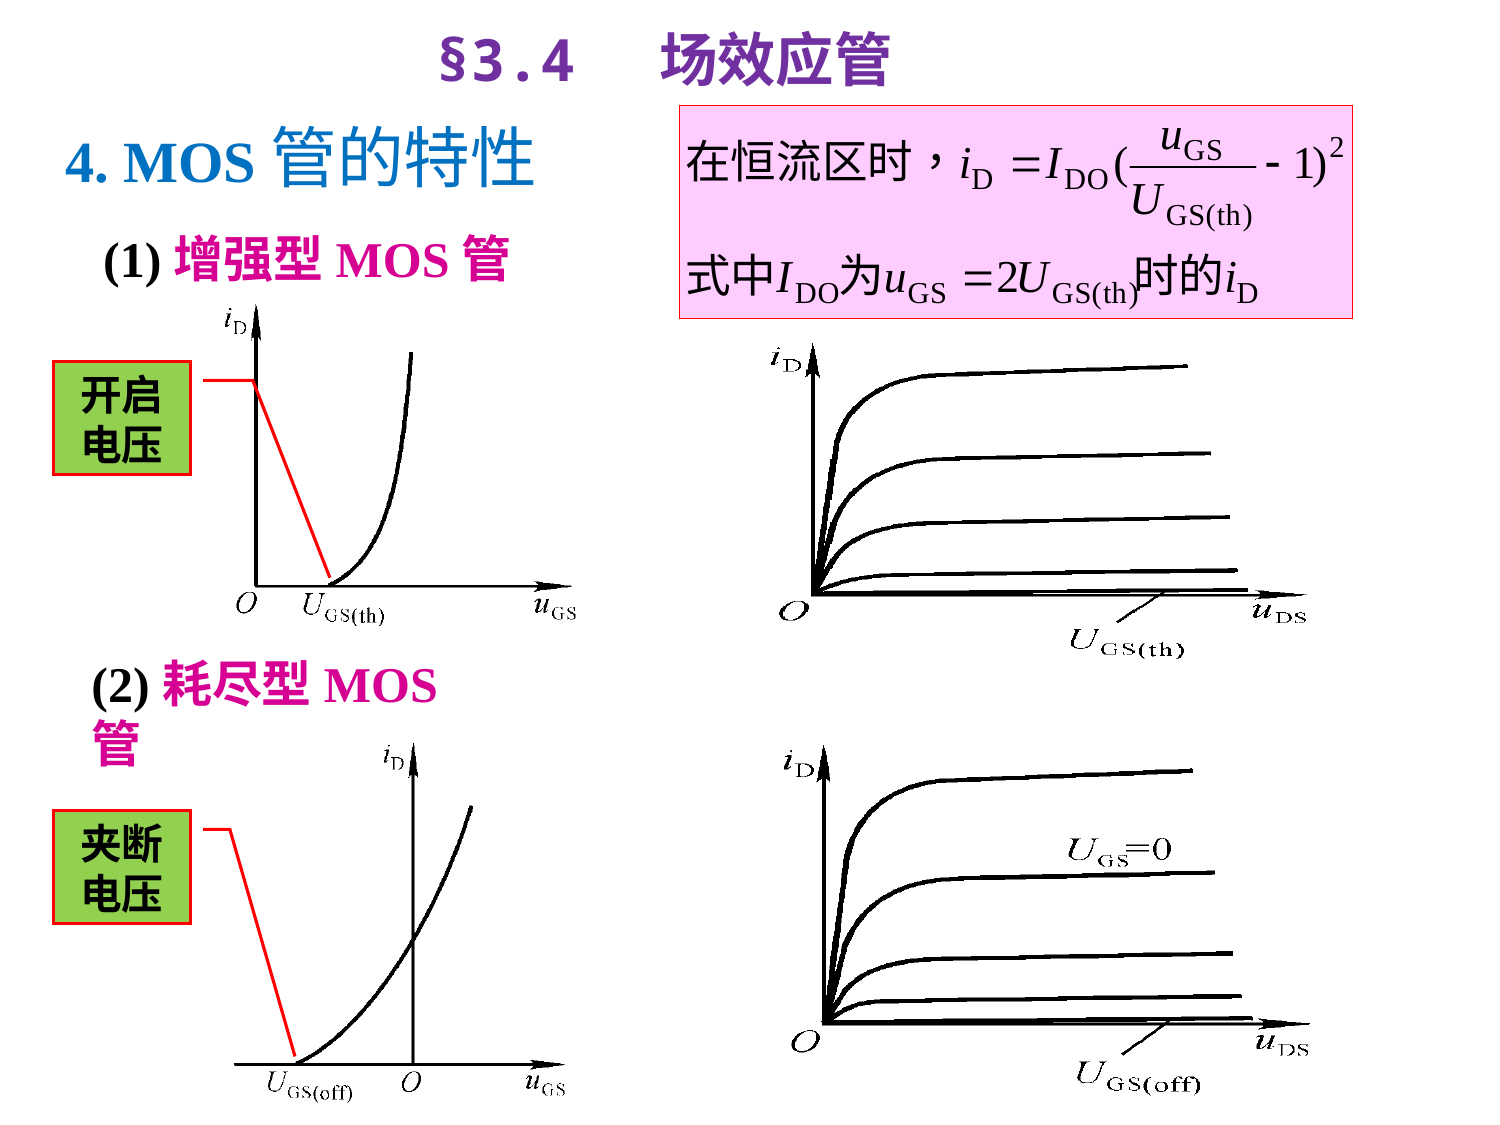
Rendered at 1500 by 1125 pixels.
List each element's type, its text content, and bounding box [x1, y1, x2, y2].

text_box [679, 105, 1354, 320]
text_box (2)耗尽型MOS管 [76, 645, 515, 780]
text_box 开启电压 [53, 361, 191, 475]
text_box §3.4 场效应管 [0, 35, 1372, 164]
picture [761, 337, 1318, 665]
text_box (1)增强型MOS管 [88, 219, 574, 295]
picture [773, 739, 1318, 1099]
picture [218, 739, 575, 1103]
text_box 夹断电压 [53, 810, 191, 924]
picture [218, 302, 582, 626]
title 4. MOS管的特性 [50, 164, 601, 204]
